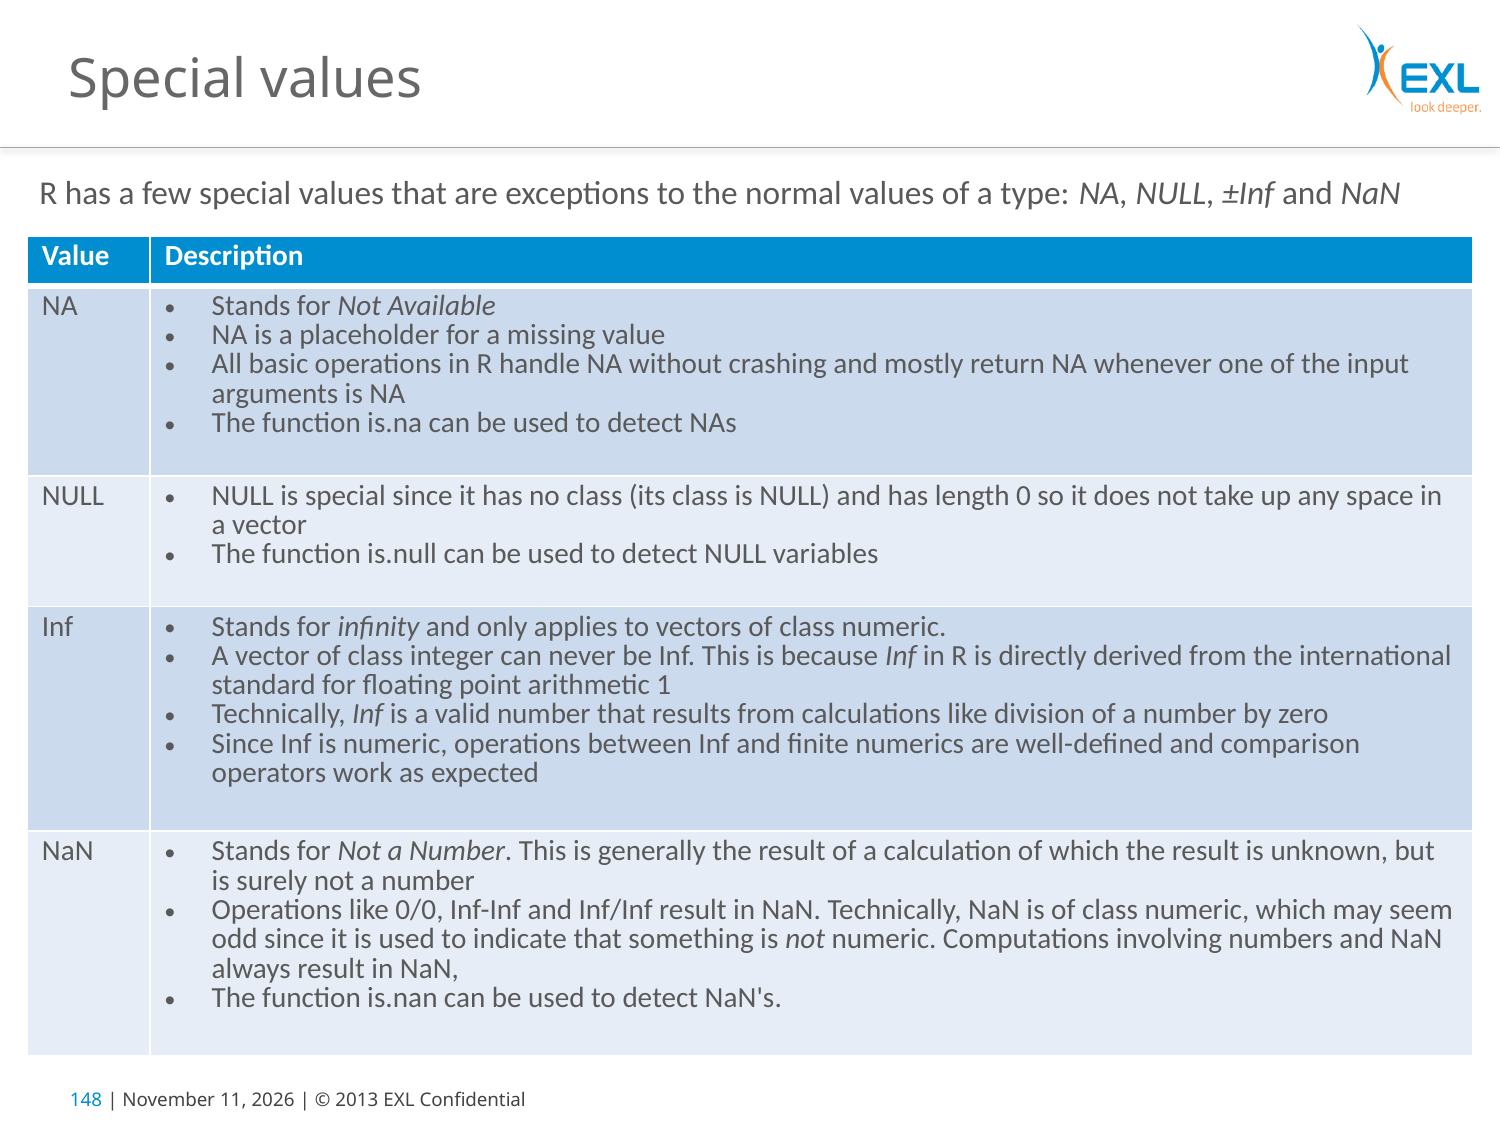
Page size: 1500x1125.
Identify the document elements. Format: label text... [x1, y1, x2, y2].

table_cell NaN [28, 832, 149, 1055]
text_box R has a few special values that are exceptions to the normal values of a type: NA, NULL, ±Inf and NaN [24, 163, 1500, 219]
table_cell NULL [28, 477, 149, 606]
table_cell Inf [28, 607, 149, 830]
table_cell Stands for Not a Number. This is generally the result of a calculation of which the result is unknown, but is surely not a number Operations like 0/0, Inf-Inf and Inf/Inf result in NaN. Technically, NaN is of class numeric, which may seem odd since it is used to indicate that something is not numeric. Computations involving numbers and NaN always result in NaN, The function is.nan can be used to detect NaN's. [151, 832, 1472, 1055]
table_header Value [28, 237, 149, 283]
table_cell Stands for infinity and only applies to vectors of class numeric. A vector of class integer can never be Inf. This is because Inf in R is directly derived from the international standard for floating point arithmetic 1 Technically, Inf is a valid number that results from calculations like division of a number by zero Since Inf is numeric, operations between Inf and finite numerics are well-defined and comparison operators work as expected [151, 607, 1472, 830]
table_header Description [151, 237, 1472, 283]
table_cell NA [28, 289, 149, 475]
table_cell NULL is special since it has no class (its class is NULL) and has length 0 so it does not take up any space in a vector The function is.null can be used to detect NULL variables [151, 477, 1472, 606]
title Special values [53, 6, 1478, 154]
picture [1478, 19, 1488, 121]
table_cell Stands for Not Available NA is a placeholder for a missing value All basic operations in R handle NA without crashing and mostly return NA whenever one of the input arguments is NA The function is.na can be used to detect NAs [151, 289, 1472, 475]
